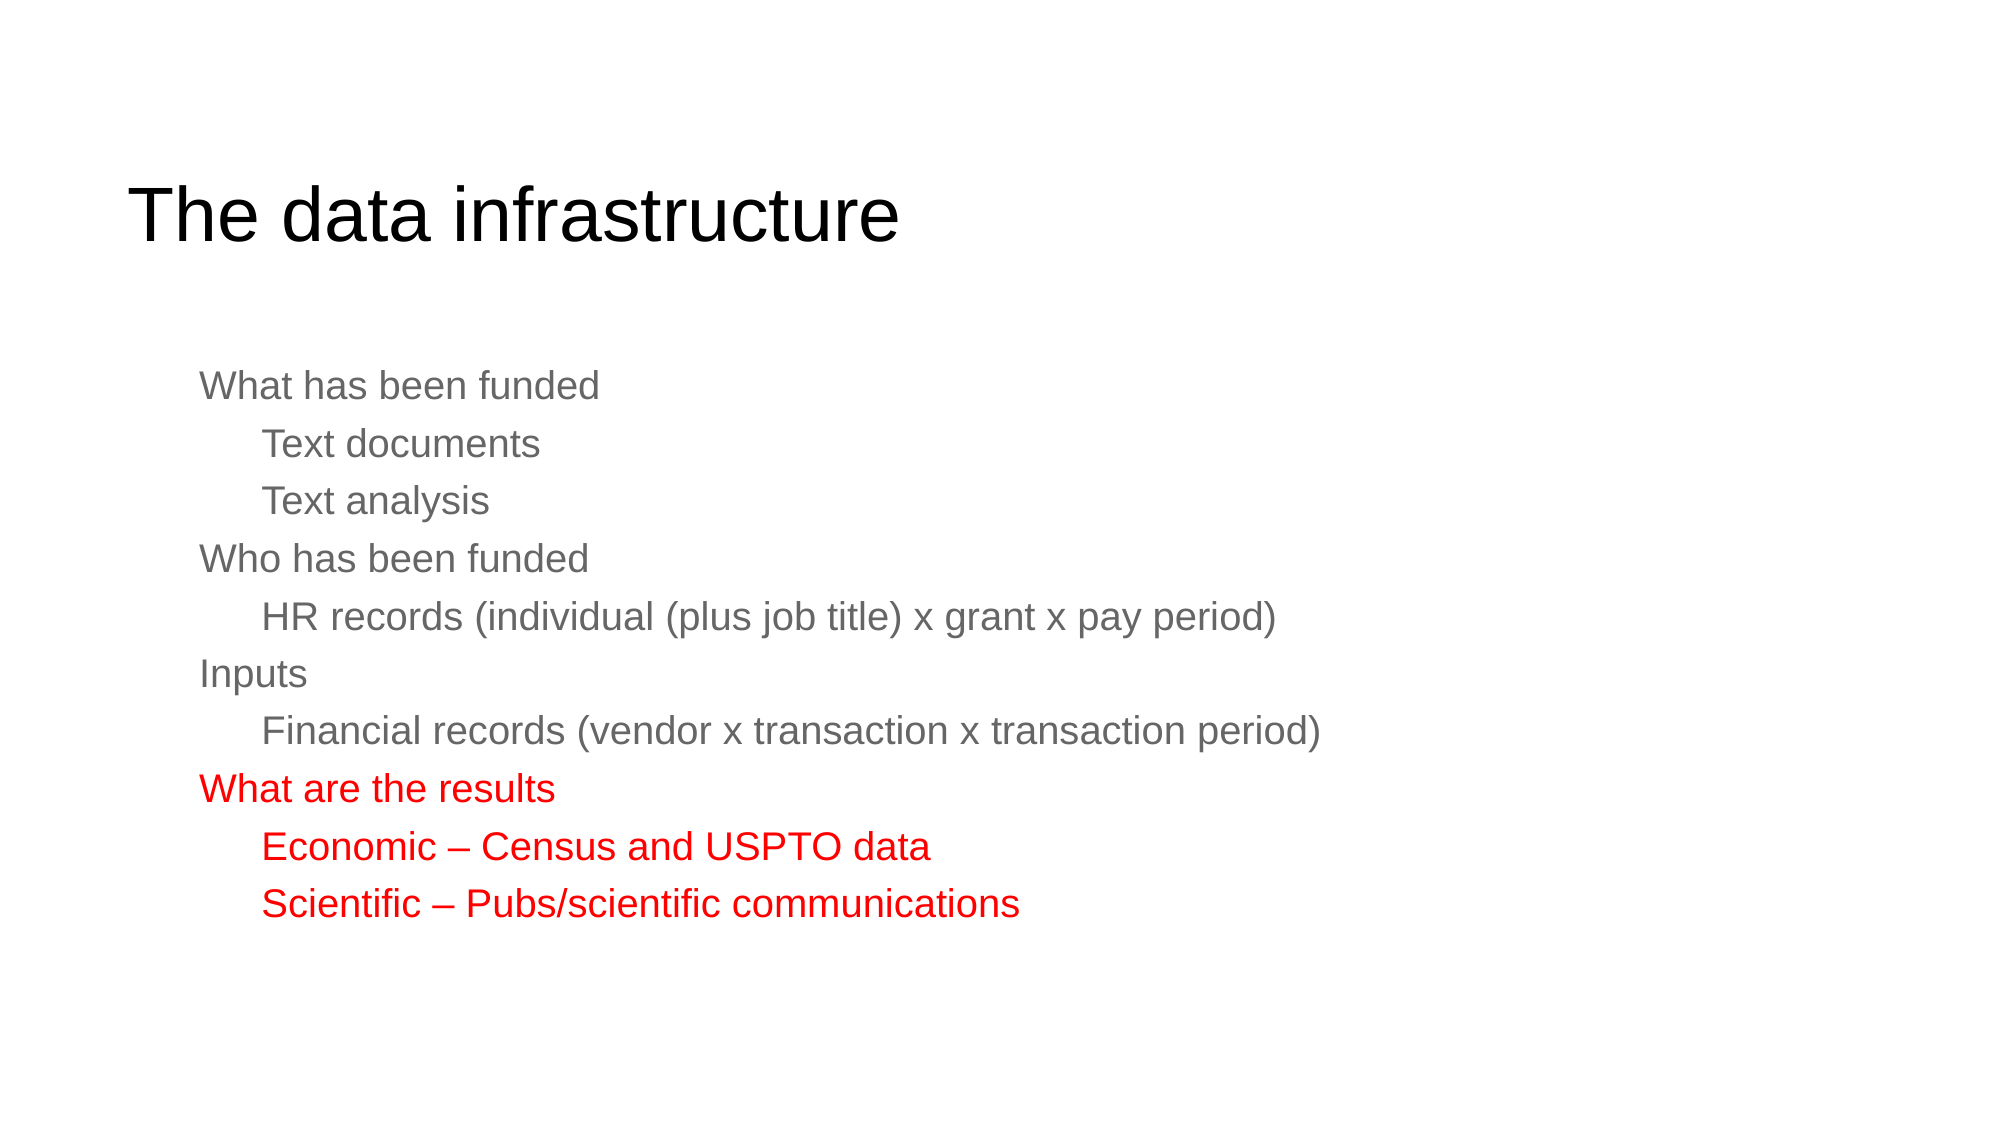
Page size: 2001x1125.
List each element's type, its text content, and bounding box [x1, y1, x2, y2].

list What has been funded Text documents Text analysis Who has been funded HR records (individual (plus job title) x grant x pay period) Inputs Financial records (vendor x transaction x transaction period) What are the results Economic – Census and USPTO data Scientific – Pubs/scientific communications [111, 329, 1876, 948]
title The data infrastructure [107, 81, 1875, 354]
